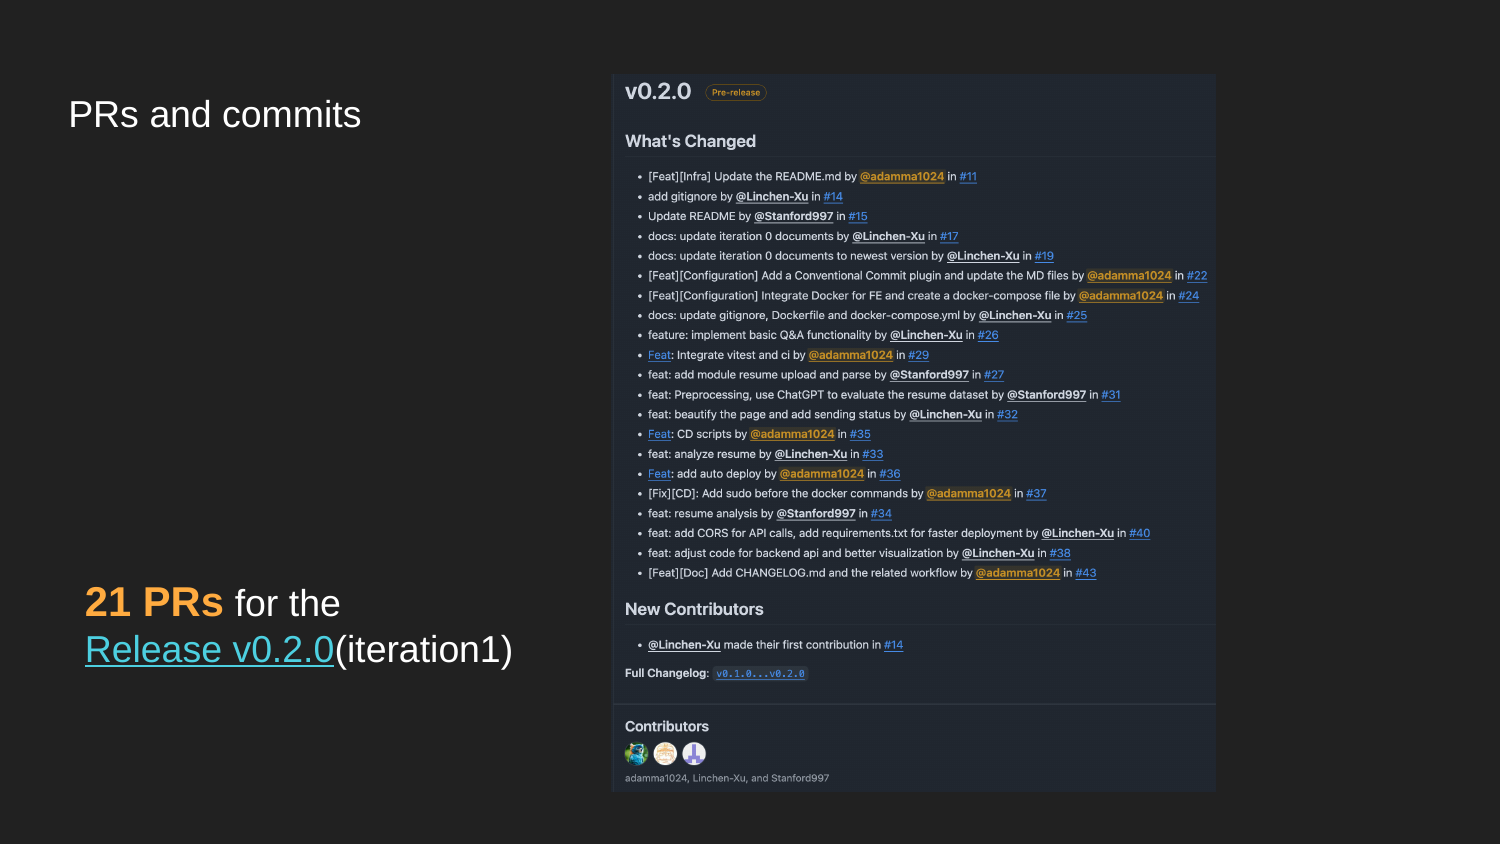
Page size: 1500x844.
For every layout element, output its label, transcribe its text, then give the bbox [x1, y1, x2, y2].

text_box 21 PRs for the Release v0.2.0(iteration1) [69, 560, 534, 695]
text_box PRs and commits [53, 52, 1467, 801]
picture [610, 74, 1216, 792]
